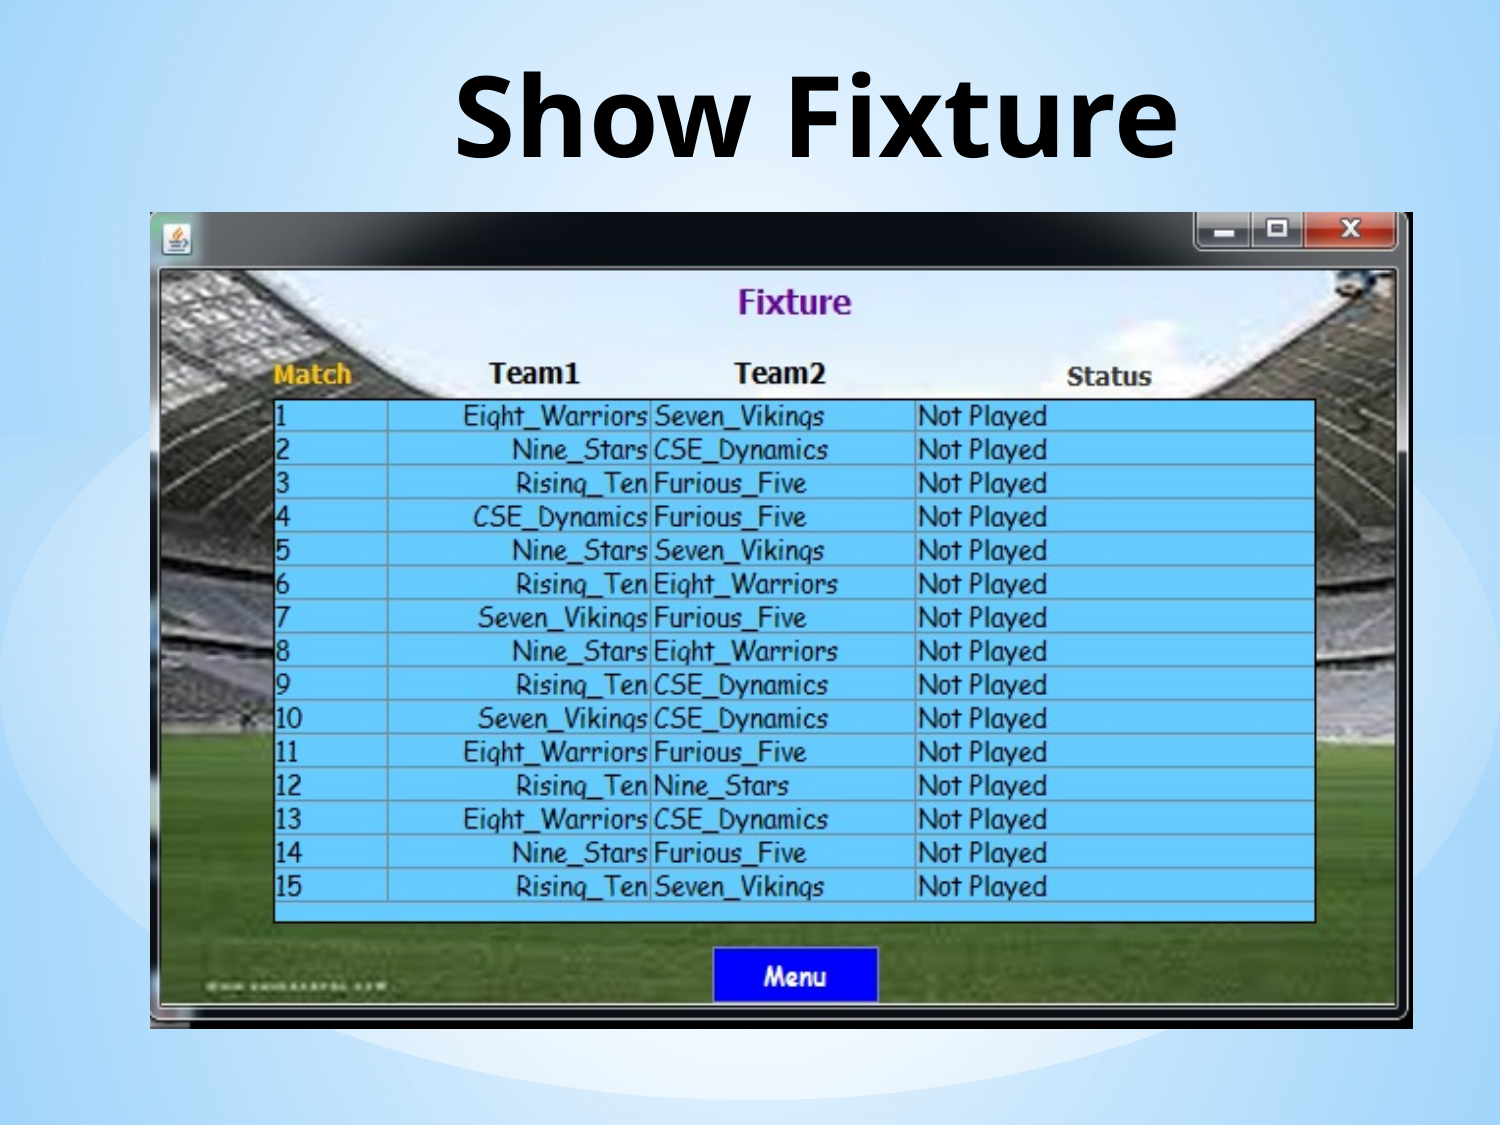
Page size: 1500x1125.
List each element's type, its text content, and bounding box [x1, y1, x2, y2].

picture [149, 212, 1413, 1030]
title Show Fixture [200, 37, 1299, 200]
